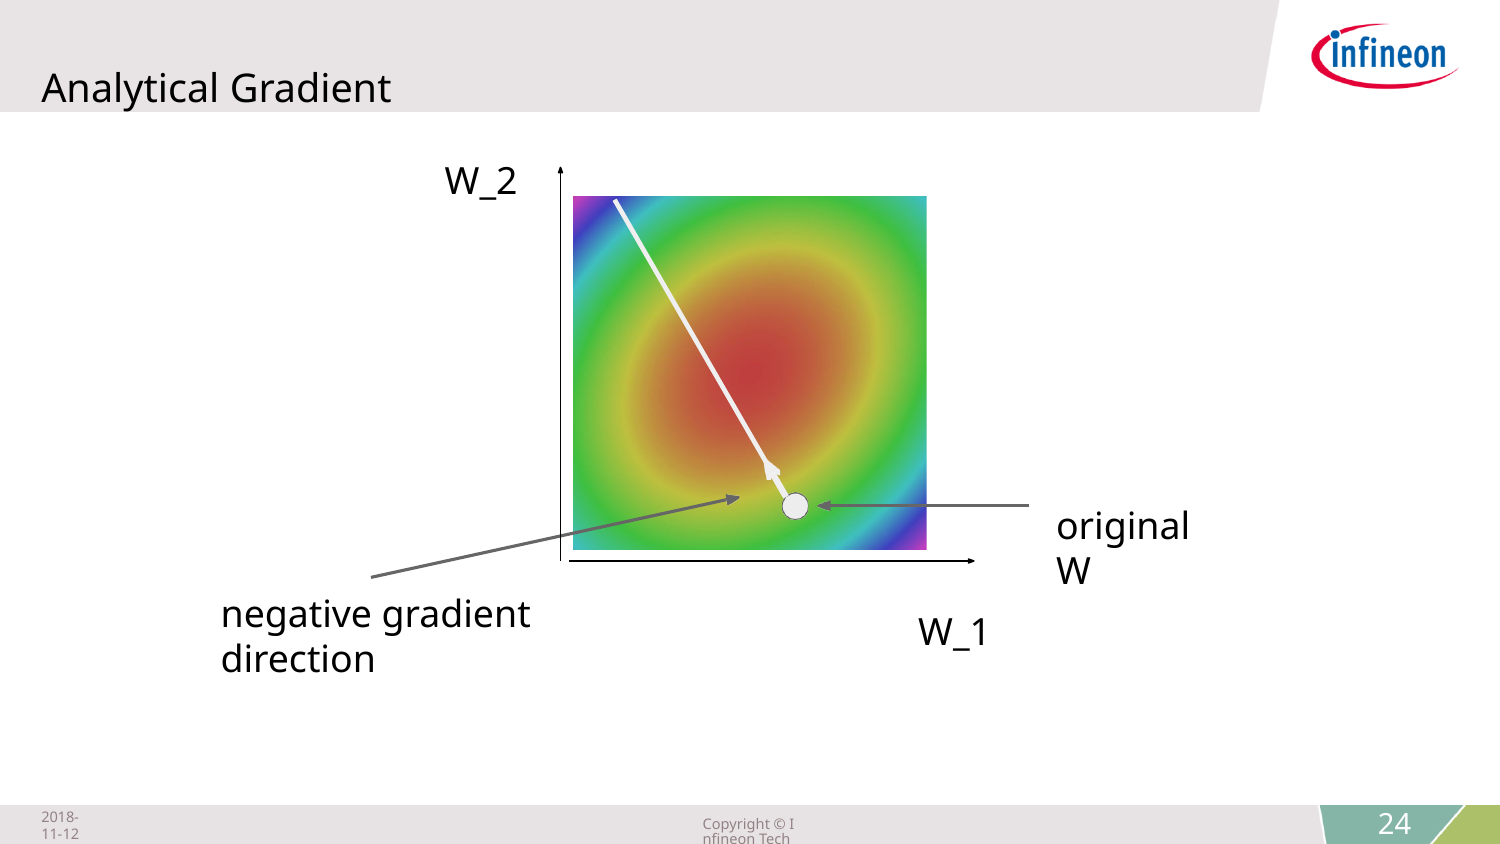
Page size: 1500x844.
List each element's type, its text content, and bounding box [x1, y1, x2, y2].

footer Copyright © Infineon Technologies AG 2018. All rights reserved. [702, 806, 798, 844]
picture [0, 0, 1500, 112]
text_box [817, 500, 831, 511]
text_box original W W_1 [916, 478, 1225, 653]
text_box [763, 459, 781, 480]
text_box W_2 [442, 155, 536, 202]
text_box [725, 494, 740, 505]
text_box negative gradient direction [219, 588, 662, 680]
text_box [573, 196, 927, 550]
picture [0, 805, 1500, 844]
slide_number 24 [1364, 806, 1412, 844]
title Analytical Gradient [41, 23, 1257, 112]
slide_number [41, 806, 89, 844]
text_box [781, 492, 809, 520]
